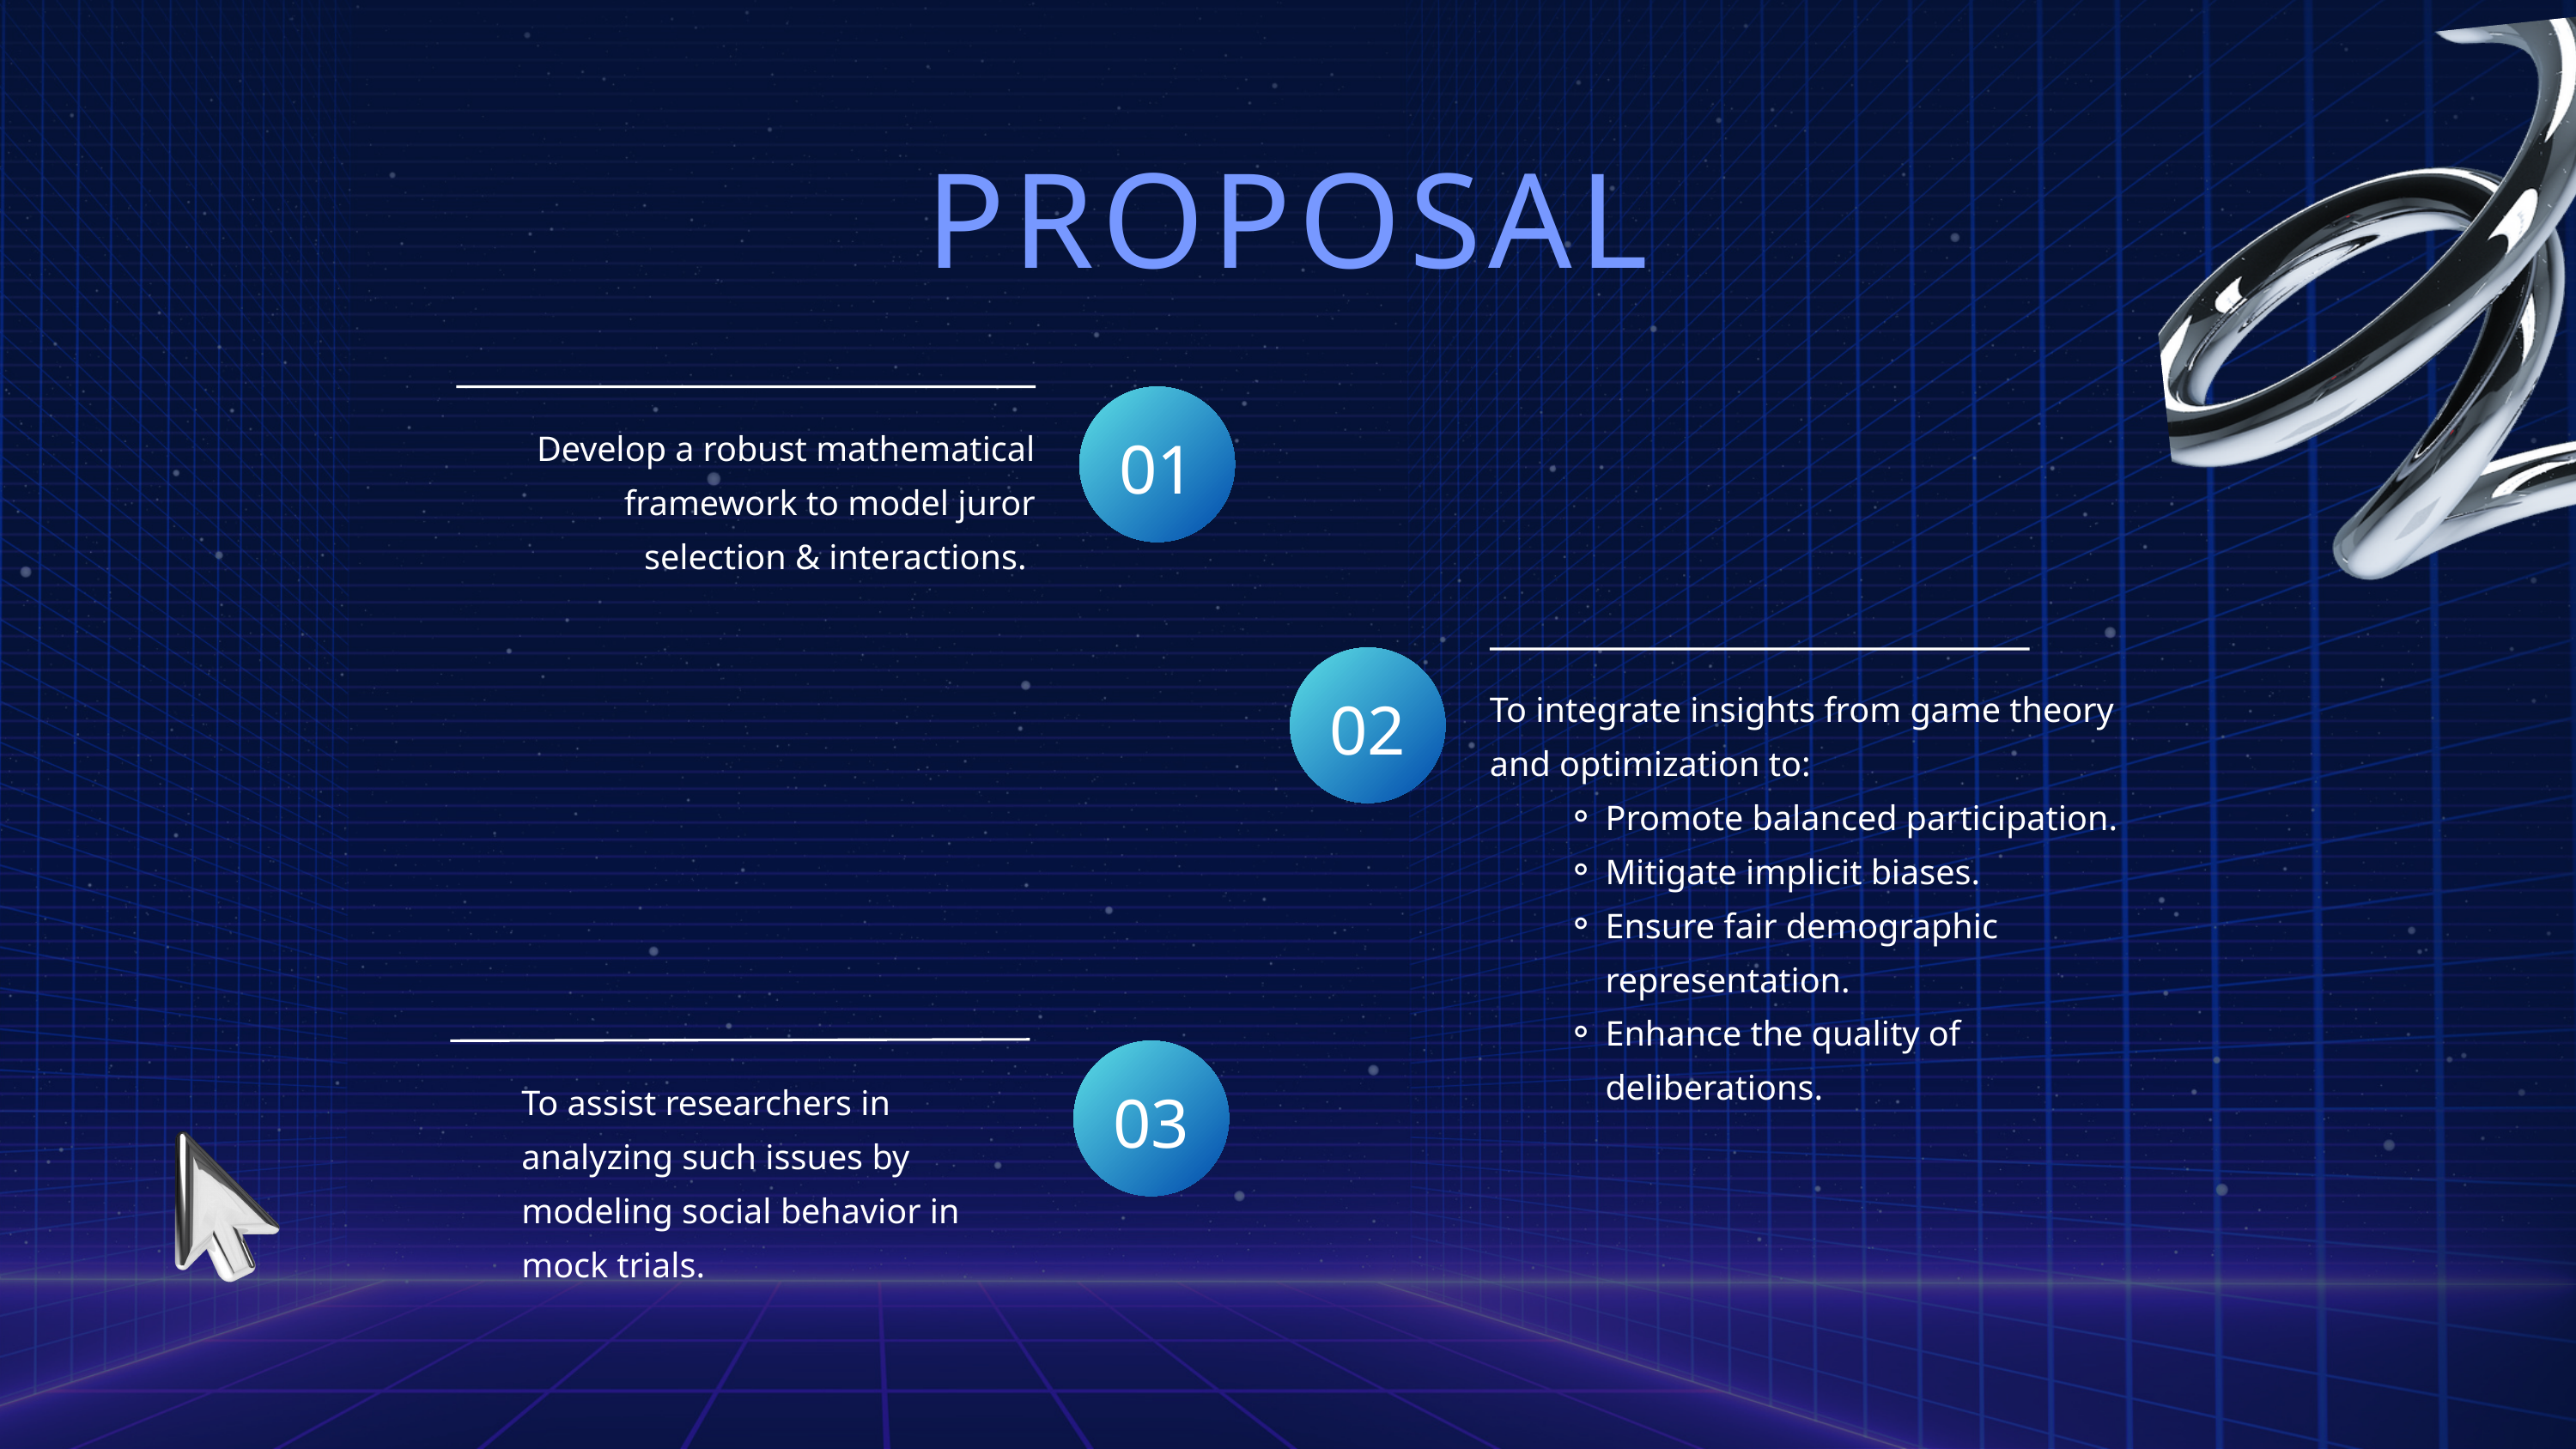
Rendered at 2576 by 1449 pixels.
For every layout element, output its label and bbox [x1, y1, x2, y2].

text_box [1078, 386, 1236, 543]
text_box [0, 0, 2576, 1449]
text_box [1290, 647, 1446, 803]
text_box [1073, 1040, 1230, 1197]
